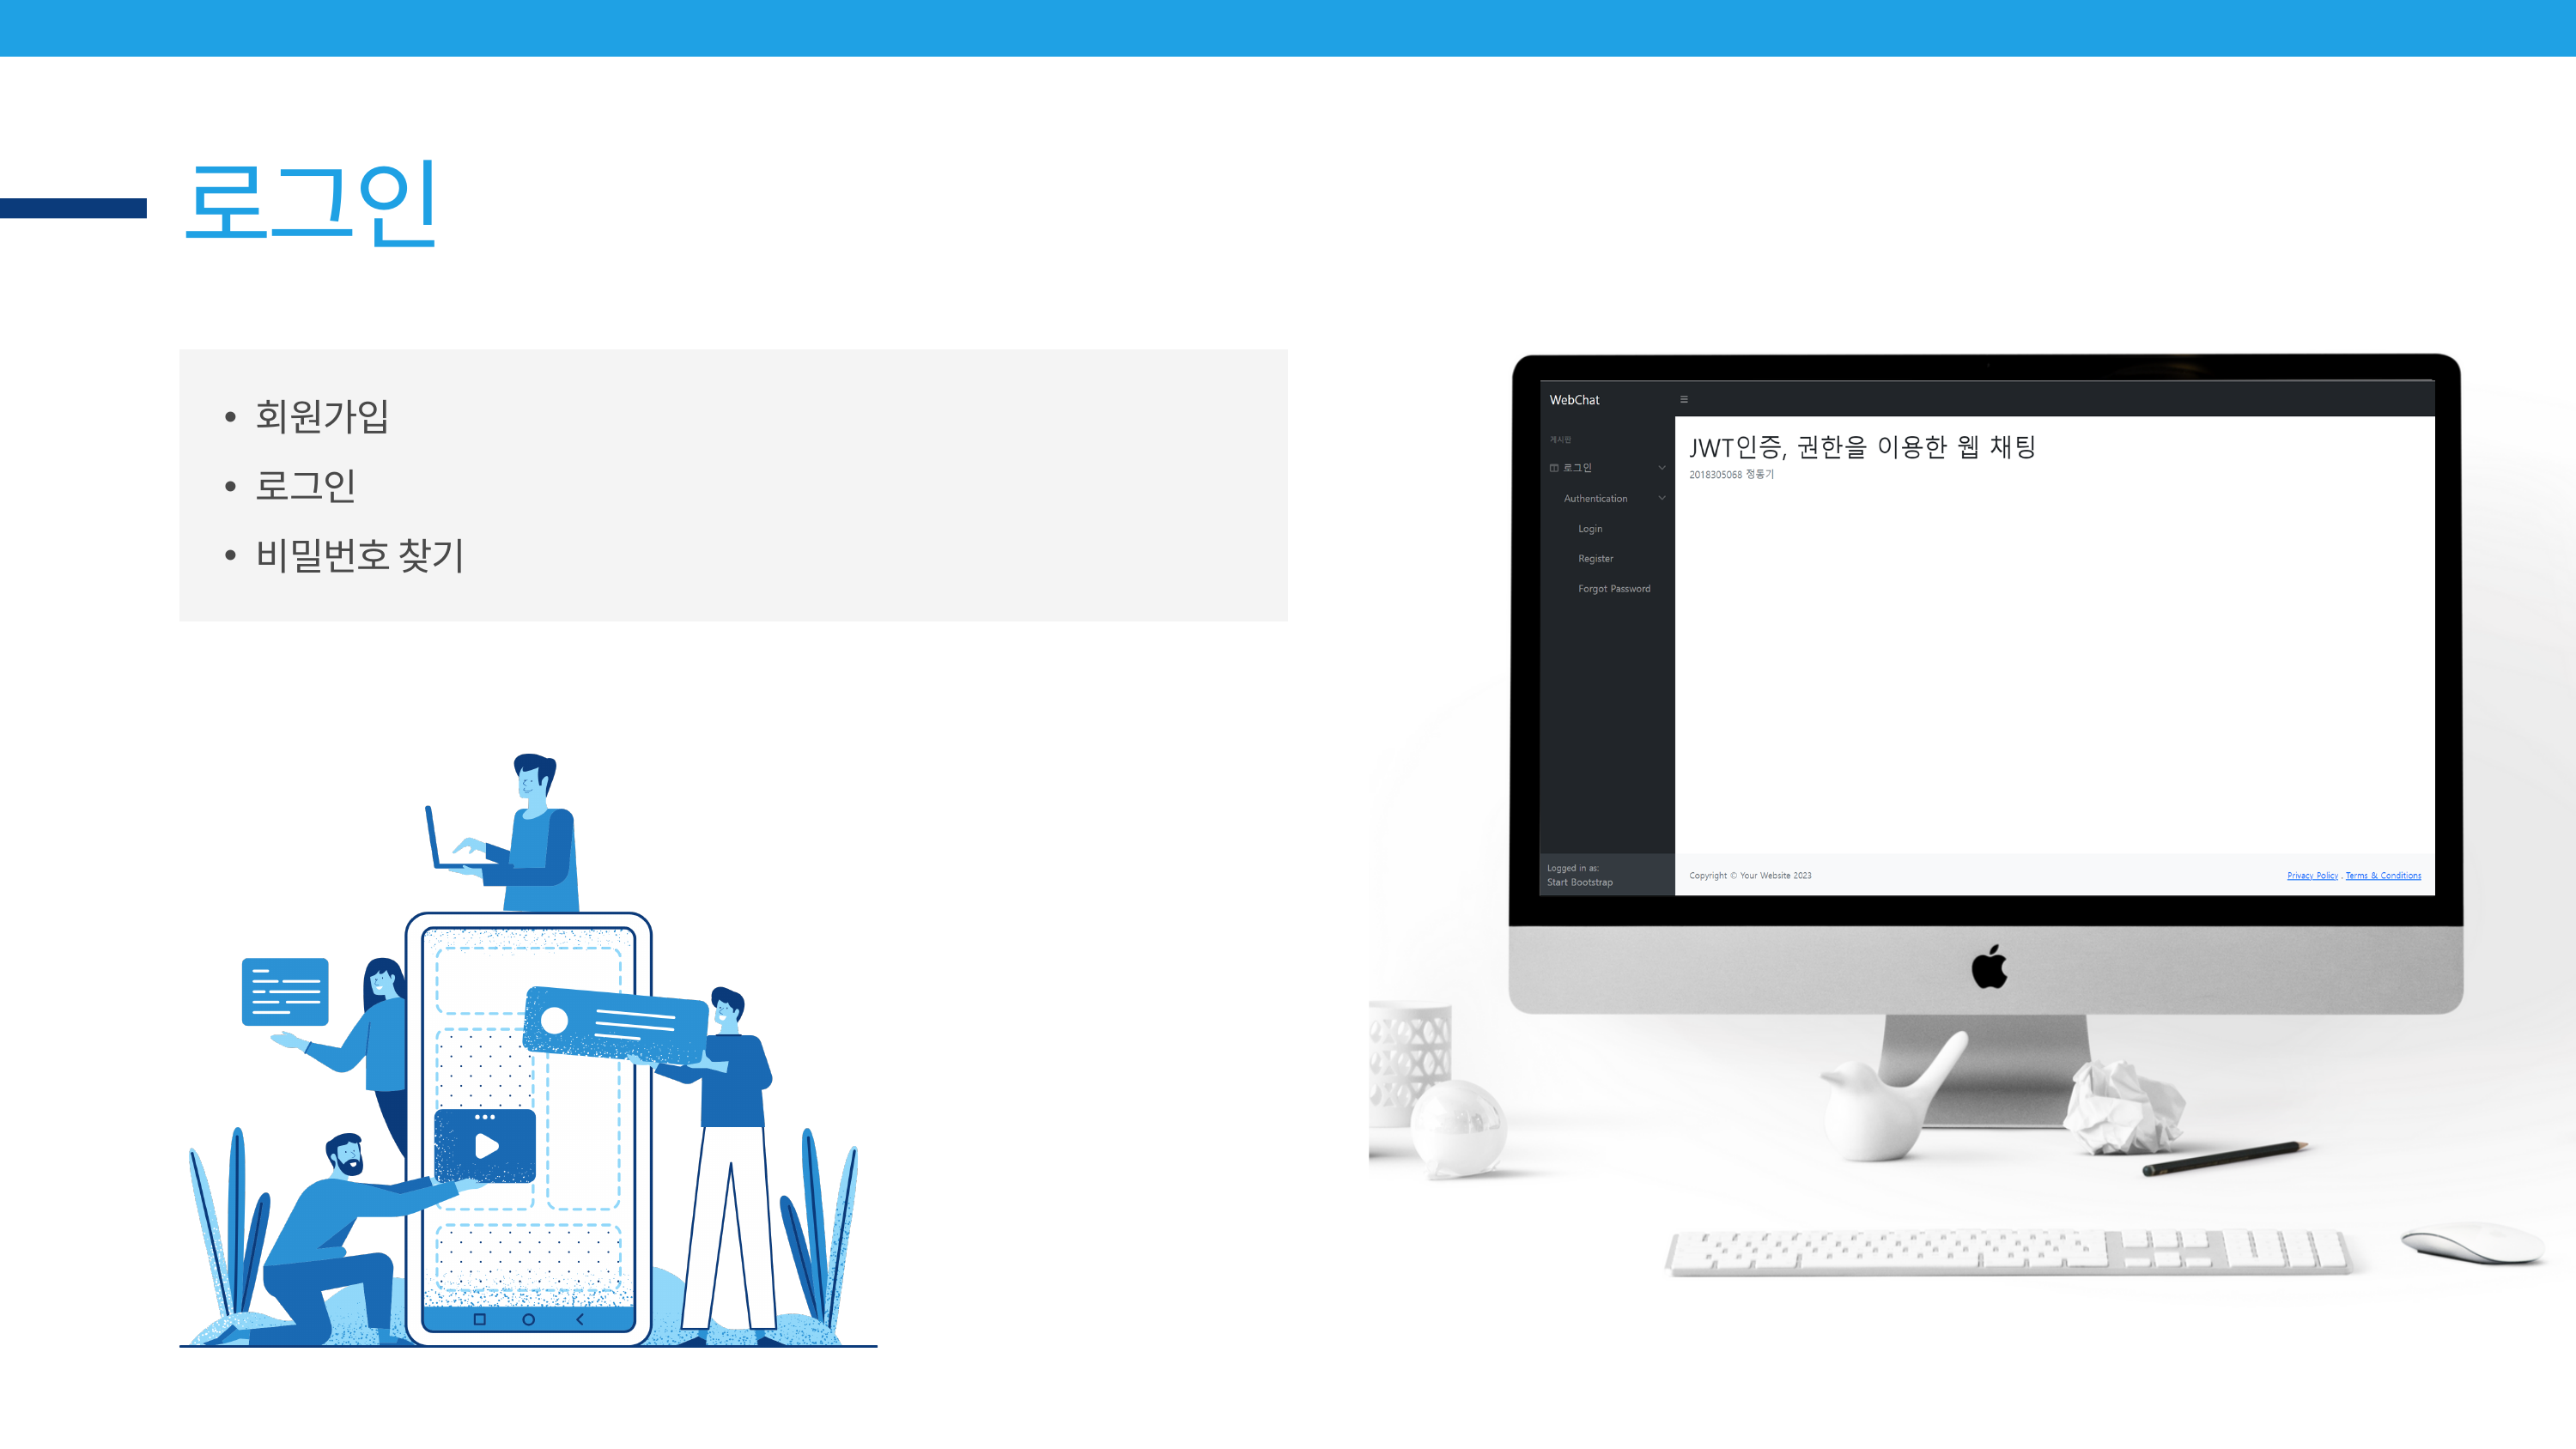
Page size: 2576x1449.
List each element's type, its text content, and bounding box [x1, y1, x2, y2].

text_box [0, 0, 2576, 58]
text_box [179, 349, 1289, 622]
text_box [1369, 67, 2576, 1449]
text_box 로그인 [181, 142, 1113, 262]
picture [1540, 380, 2435, 896]
text_box [179, 752, 878, 1348]
